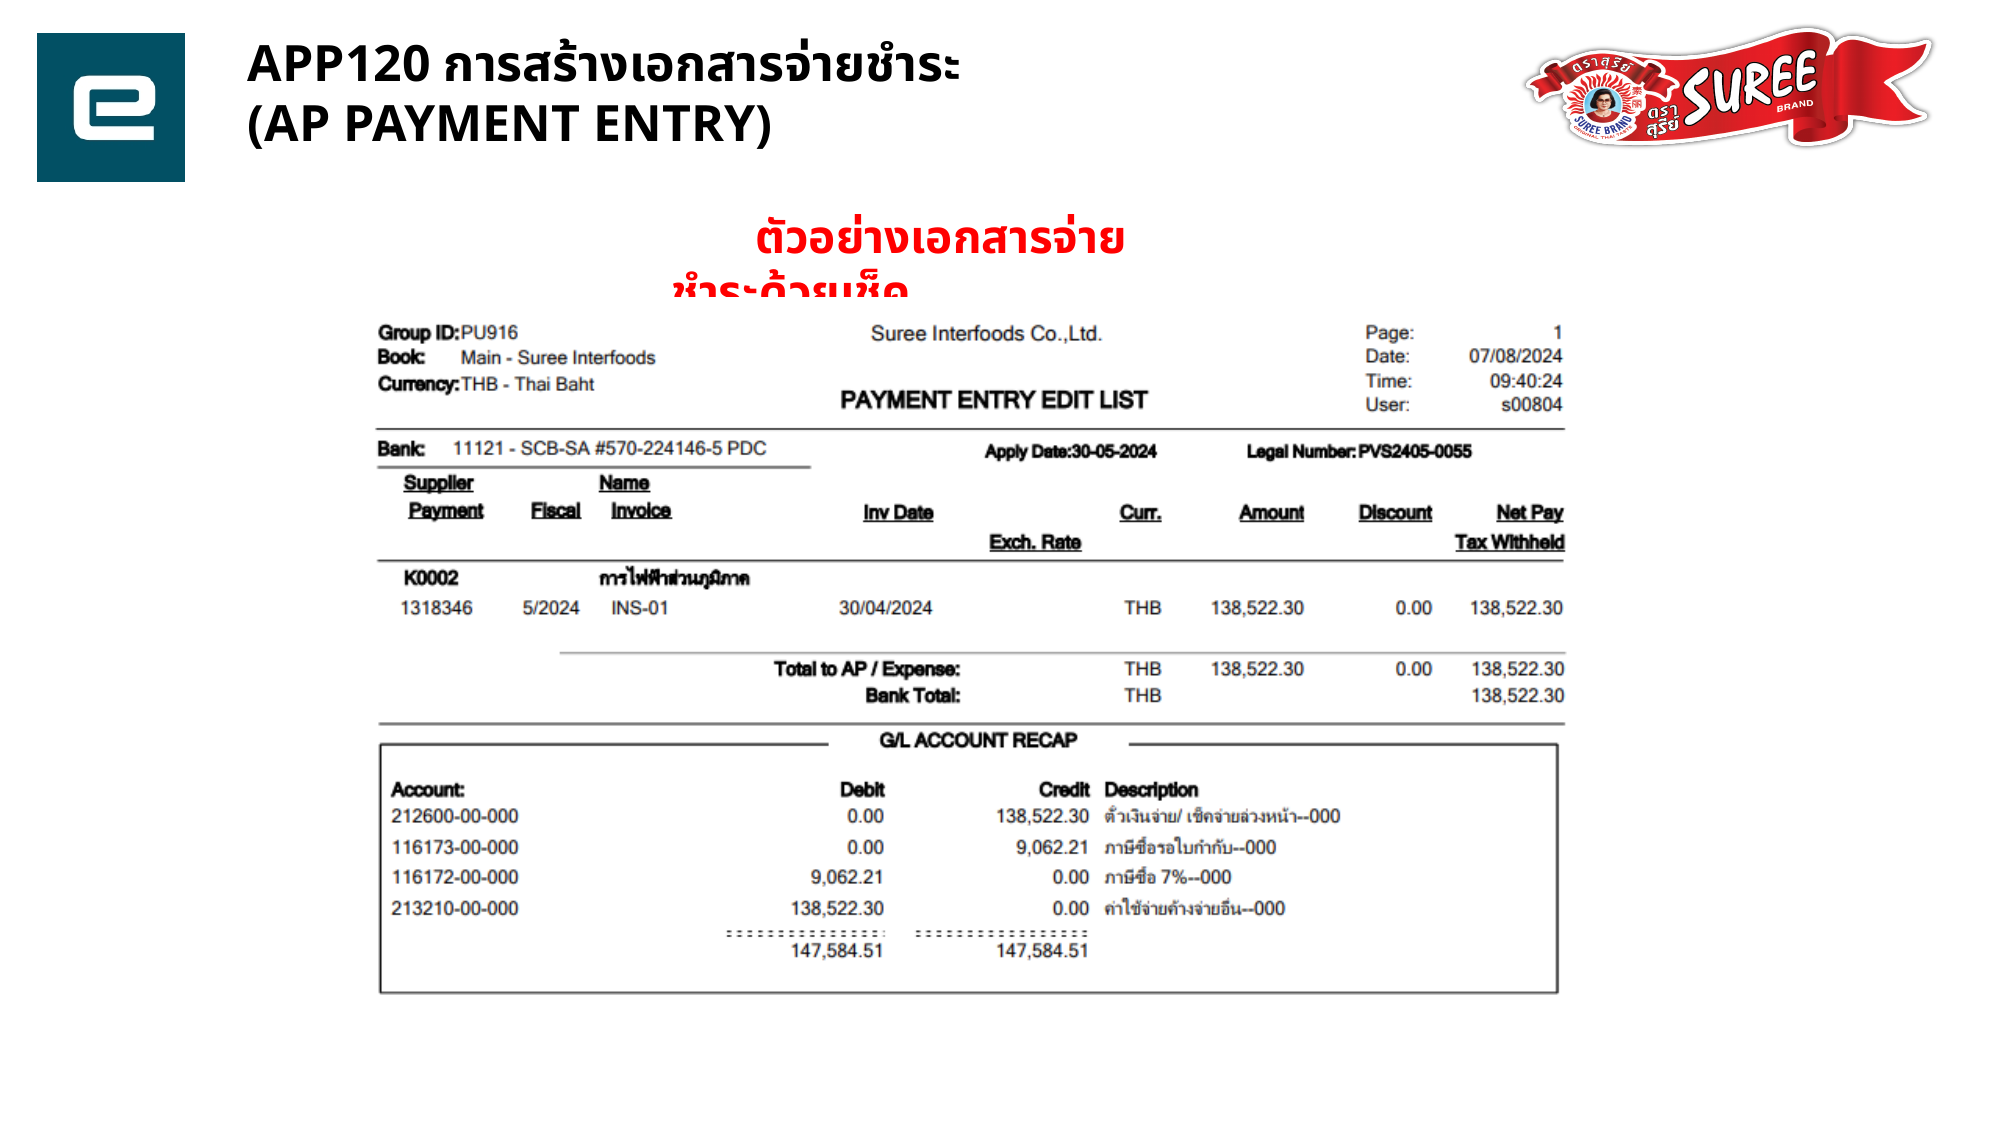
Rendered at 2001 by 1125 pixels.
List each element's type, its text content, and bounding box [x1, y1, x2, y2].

picture [363, 297, 1593, 1020]
picture [1493, 11, 1967, 156]
text_box ตัวอย่างเอกสารจ่ายชำระด้วยเช็ค [656, 199, 1177, 297]
picture [73, 75, 155, 141]
